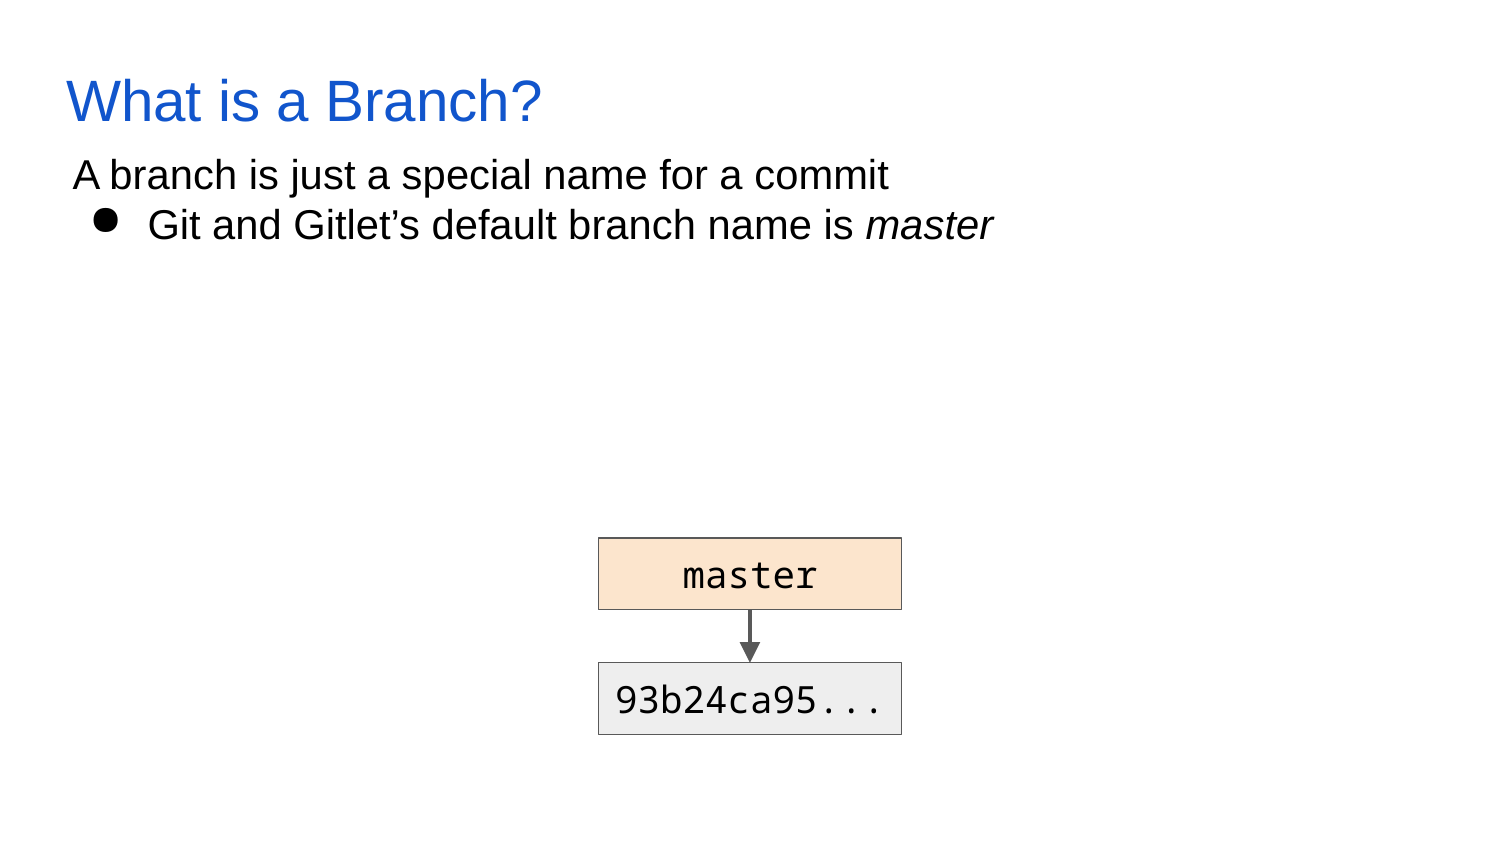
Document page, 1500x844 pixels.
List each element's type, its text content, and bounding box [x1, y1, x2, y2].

text_box 93b24ca95... [598, 662, 902, 735]
title What is a Branch? [51, 48, 1449, 142]
text_box A branch is just a special name for a commit Git and Gitlet’s default branch name is master [57, 132, 1500, 322]
text_box master [598, 537, 902, 610]
